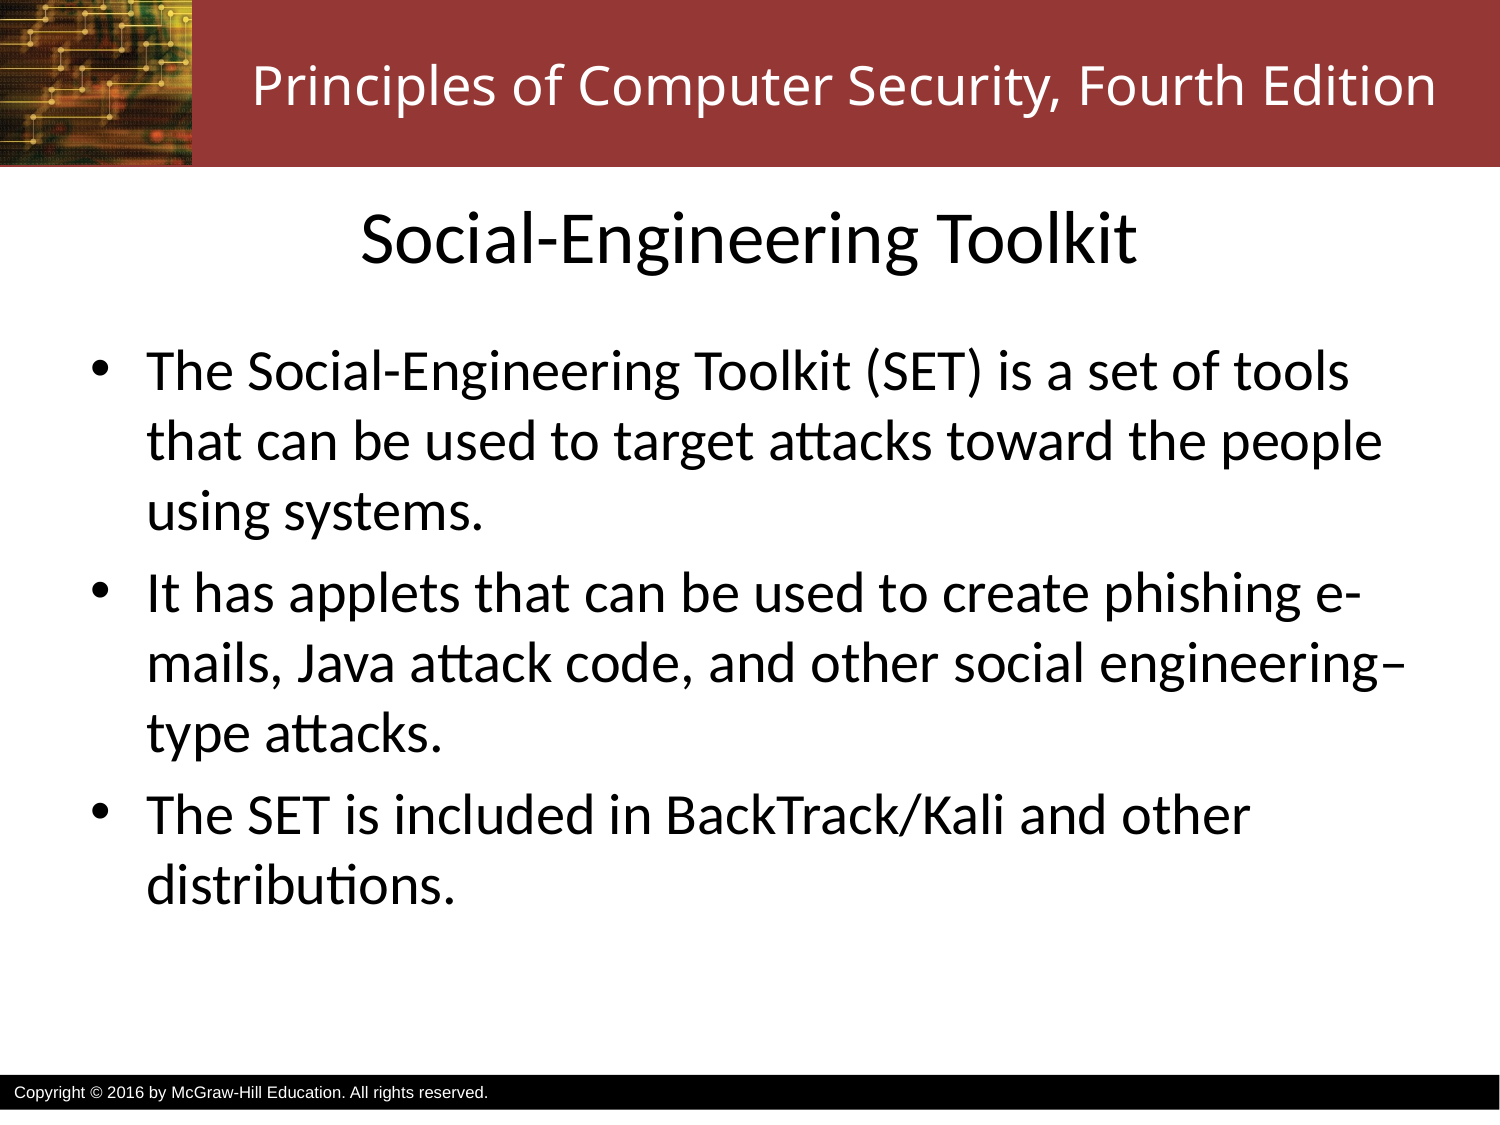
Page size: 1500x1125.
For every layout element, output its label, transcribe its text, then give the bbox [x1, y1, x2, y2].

list The Social-Engineering Toolkit (SET) is a set of tools that can be used to target attacks toward the people using systems. It has applets that can be used to create phishing e-mails, Java attack code, and other social engineering–type attacks. The SET is included in BackTrack/Kali and other distributions. [75, 324, 1425, 1005]
picture [0, 0, 192, 165]
title Social-Engineering Toolkit [75, 181, 1425, 324]
